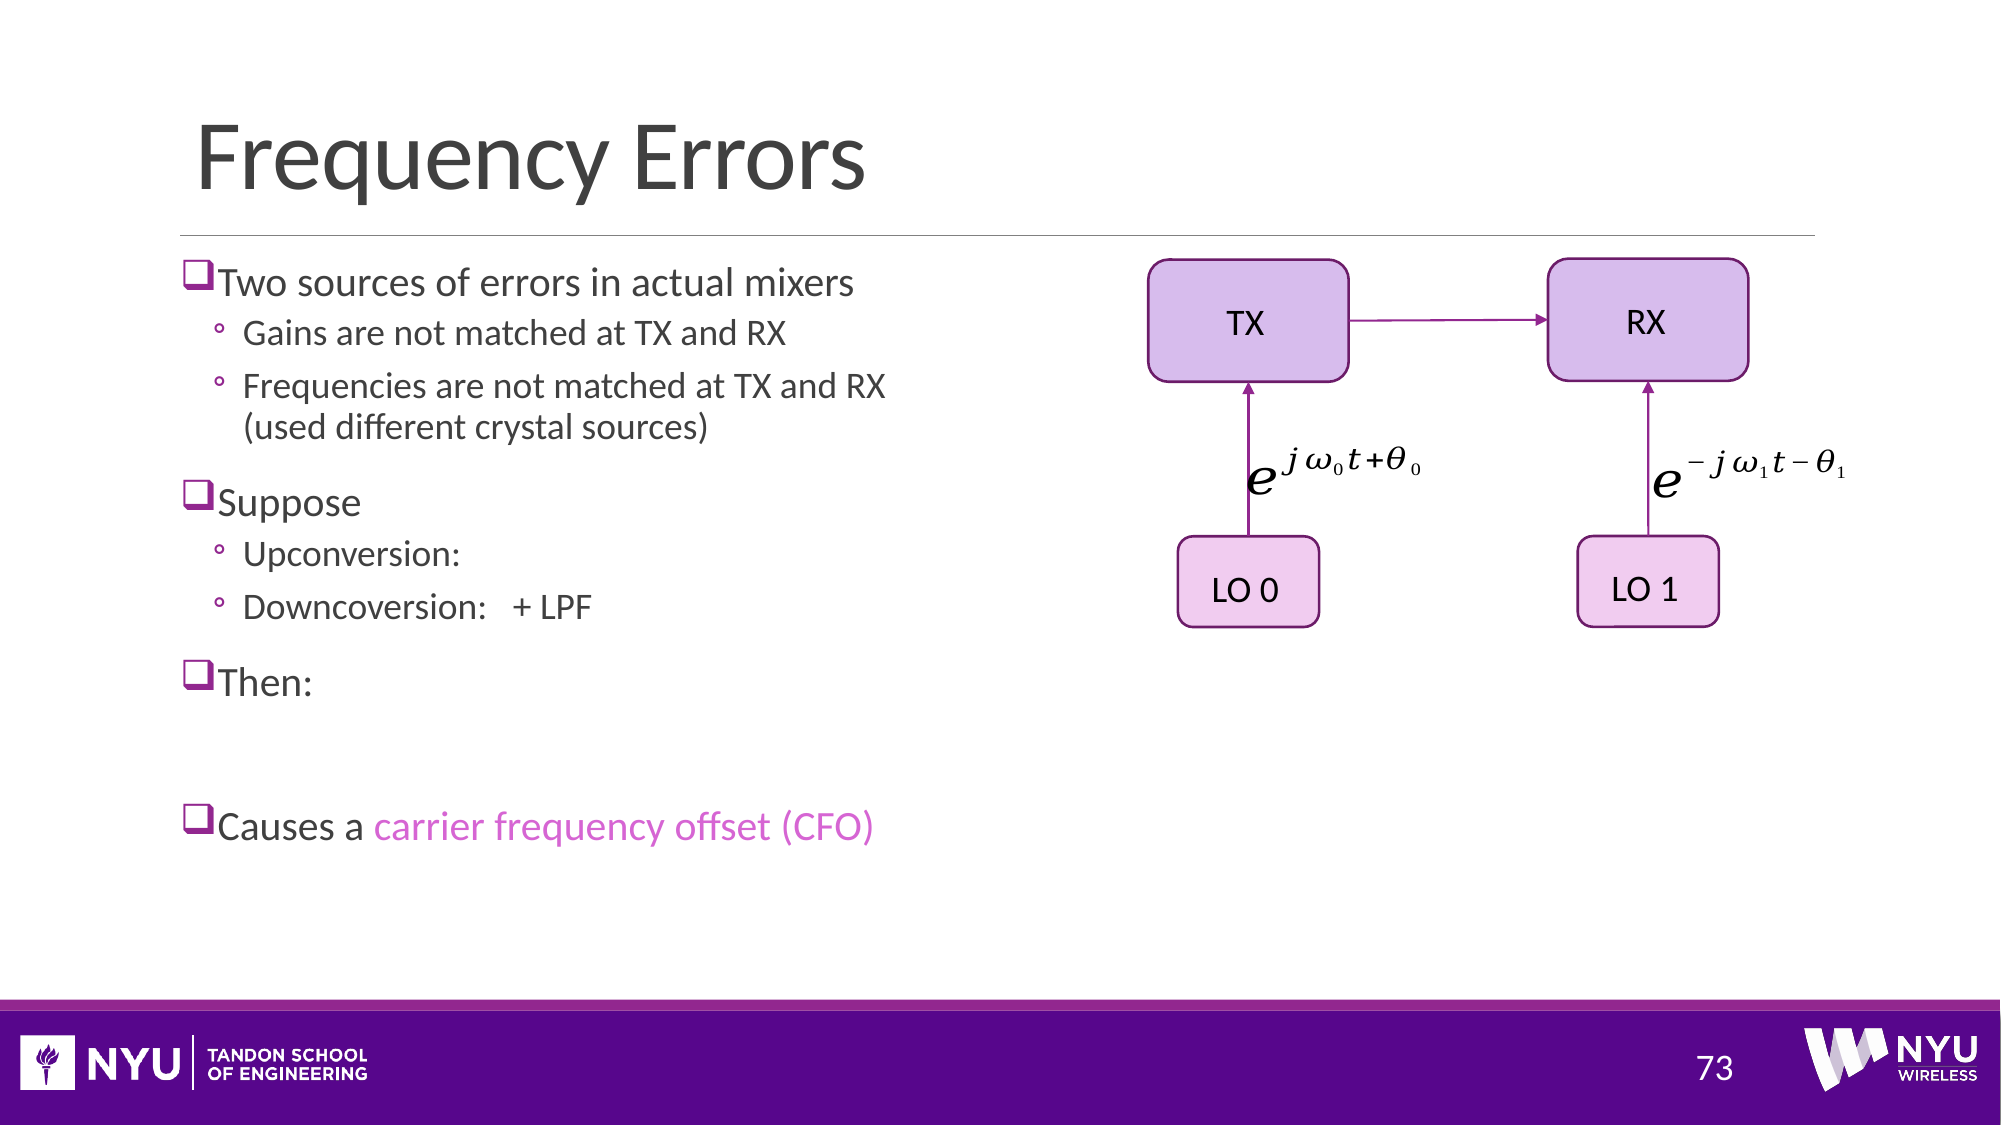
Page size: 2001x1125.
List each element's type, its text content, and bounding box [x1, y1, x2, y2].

text_box [1546, 257, 1750, 383]
text_box [1146, 258, 1350, 384]
slide_number 73 [1533, 1035, 1749, 1096]
text_box [1176, 534, 1321, 629]
title Frequency Errors [180, 47, 1830, 218]
text_box [1576, 534, 1721, 629]
text_box RX [1611, 289, 1681, 350]
text_box LO 0 [1196, 557, 1294, 617]
text_box LO 1 [1596, 556, 1694, 617]
text_box TX [1211, 290, 1280, 351]
